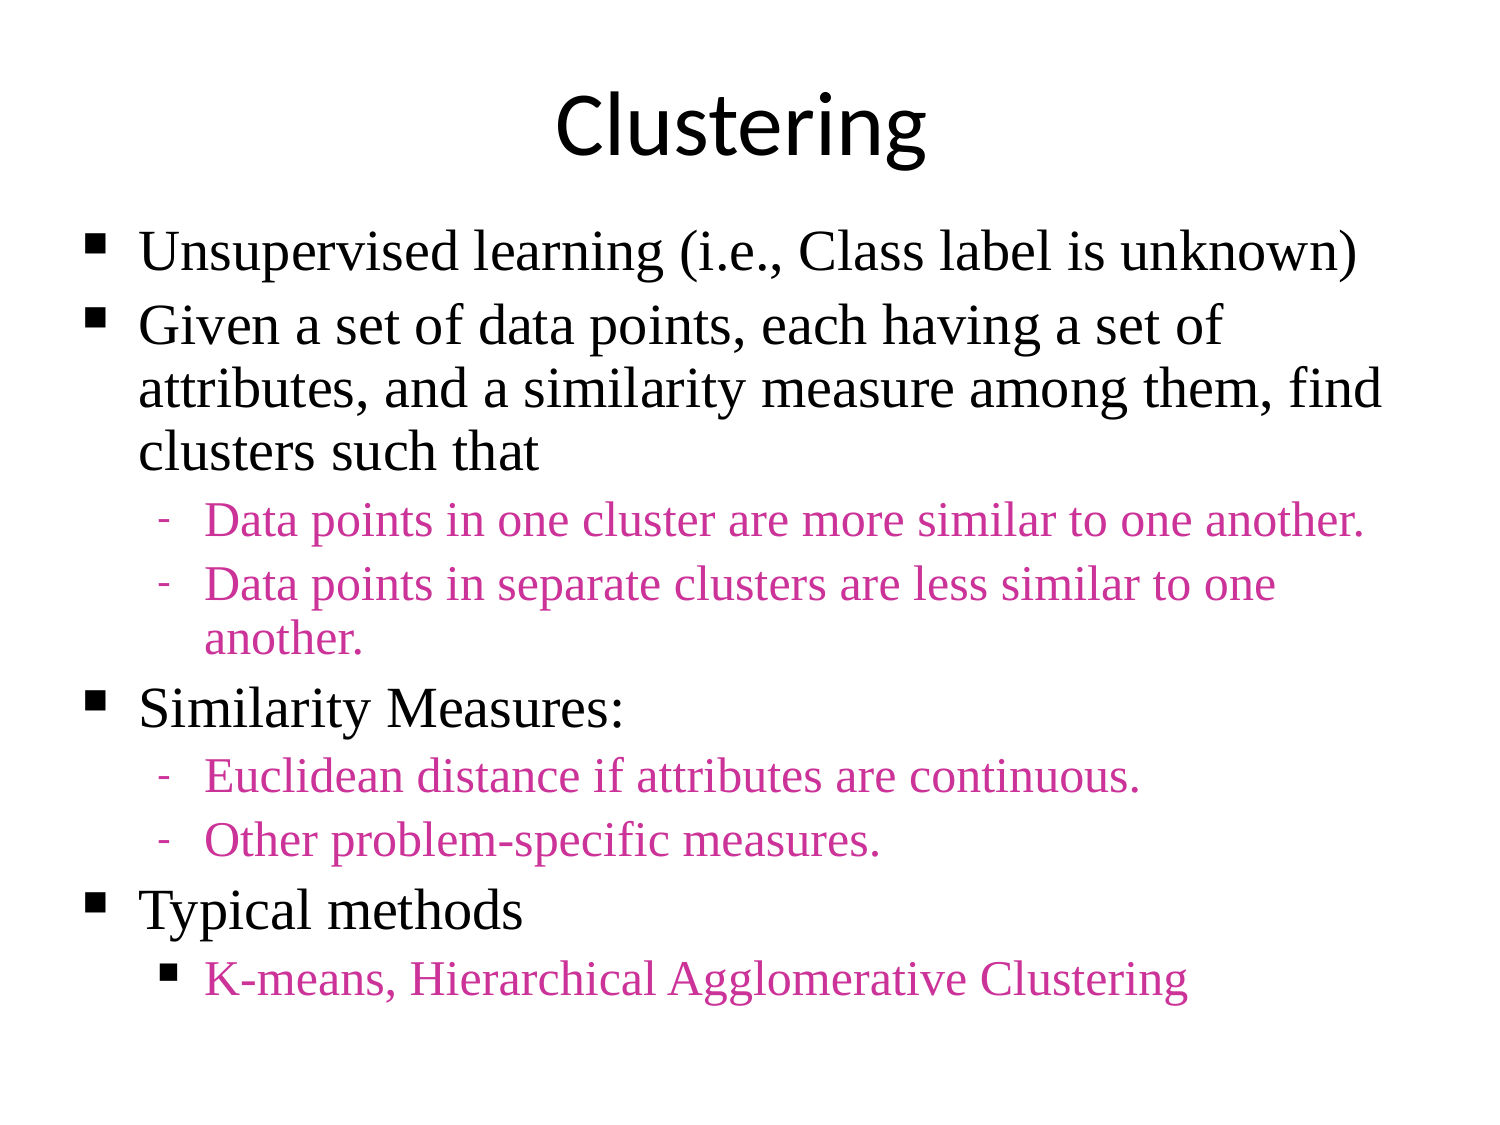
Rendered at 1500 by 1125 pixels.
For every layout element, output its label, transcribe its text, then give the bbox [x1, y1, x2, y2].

text_box Unsupervised learning (i.e., Class label is unknown) Given a set of data points, each having a set of attributes, and a similarity measure among them, find clusters such that Data points in one cluster are more similar to one another. Data points in separate clusters are less similar to one another. Similarity Measures: Euclidean distance if attributes are continuous. Other problem-specific measures. Typical methods K-means, Hierarchical Agglomerative Clustering [67, 212, 1432, 863]
text_box Clustering [62, 93, 1421, 182]
